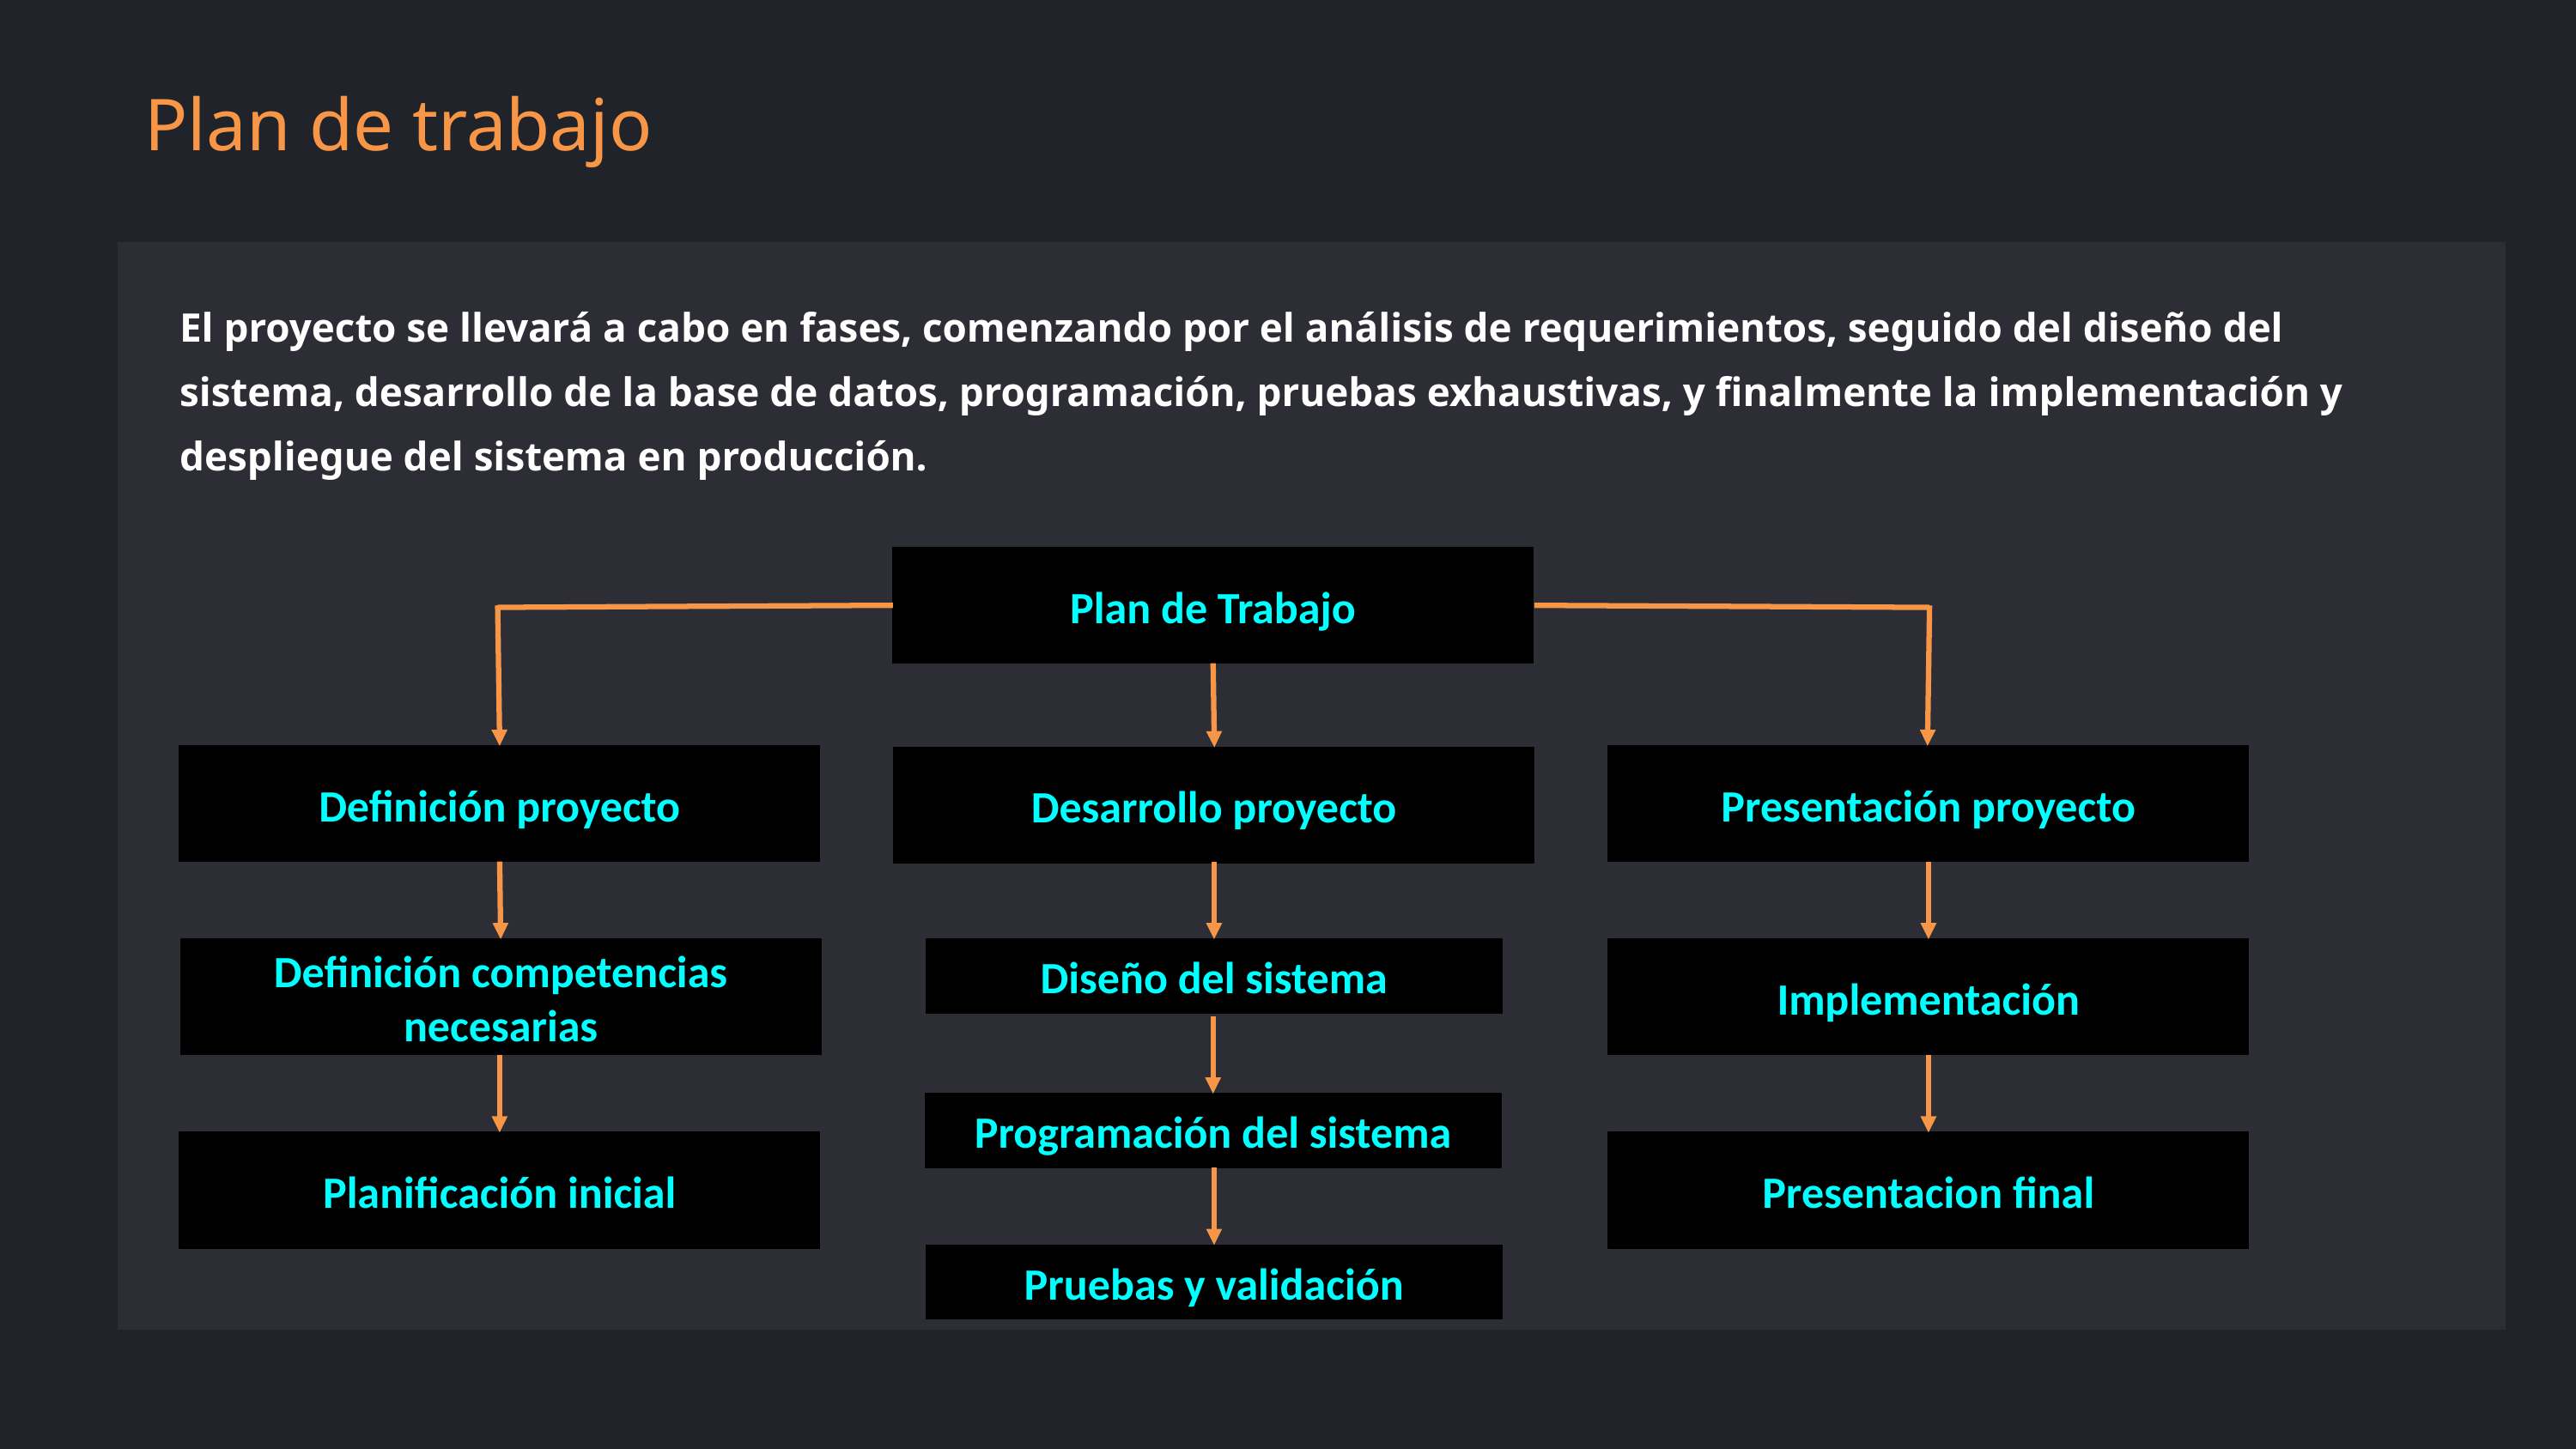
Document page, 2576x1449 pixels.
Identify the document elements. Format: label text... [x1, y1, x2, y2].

text_box Plan de Trabajo [892, 547, 1534, 664]
text_box Definición competencias necesarias [180, 938, 821, 1055]
text_box El proyecto se llevará a cabo en fases, comenzando por el análisis de requerimientos, seguido del diseño del sistema, desarrollo de la base de datos, programación, pruebas exhaustivas, y finalmente la implementación y despliegue del sistema en producción. [179, 285, 2367, 479]
text_box Desarrollo proyecto [894, 747, 1534, 864]
text_box Implementación [1608, 938, 2249, 1055]
text_box Presentacion final [1608, 1132, 2249, 1248]
text_box Plan de trabajo [144, 67, 1438, 166]
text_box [1534, 604, 1927, 608]
text_box Programación del sistema [925, 1093, 1502, 1167]
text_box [497, 604, 501, 746]
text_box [1927, 604, 1930, 746]
text_box Presentación proyecto [1608, 745, 2249, 862]
text_box Pruebas y validación [926, 1245, 1503, 1319]
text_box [501, 604, 894, 608]
text_box Planificación inicial [179, 1132, 820, 1248]
text_box Diseño del sistema [926, 938, 1503, 1014]
text_box Definición proyecto [179, 745, 820, 862]
text_box [118, 242, 2506, 1330]
